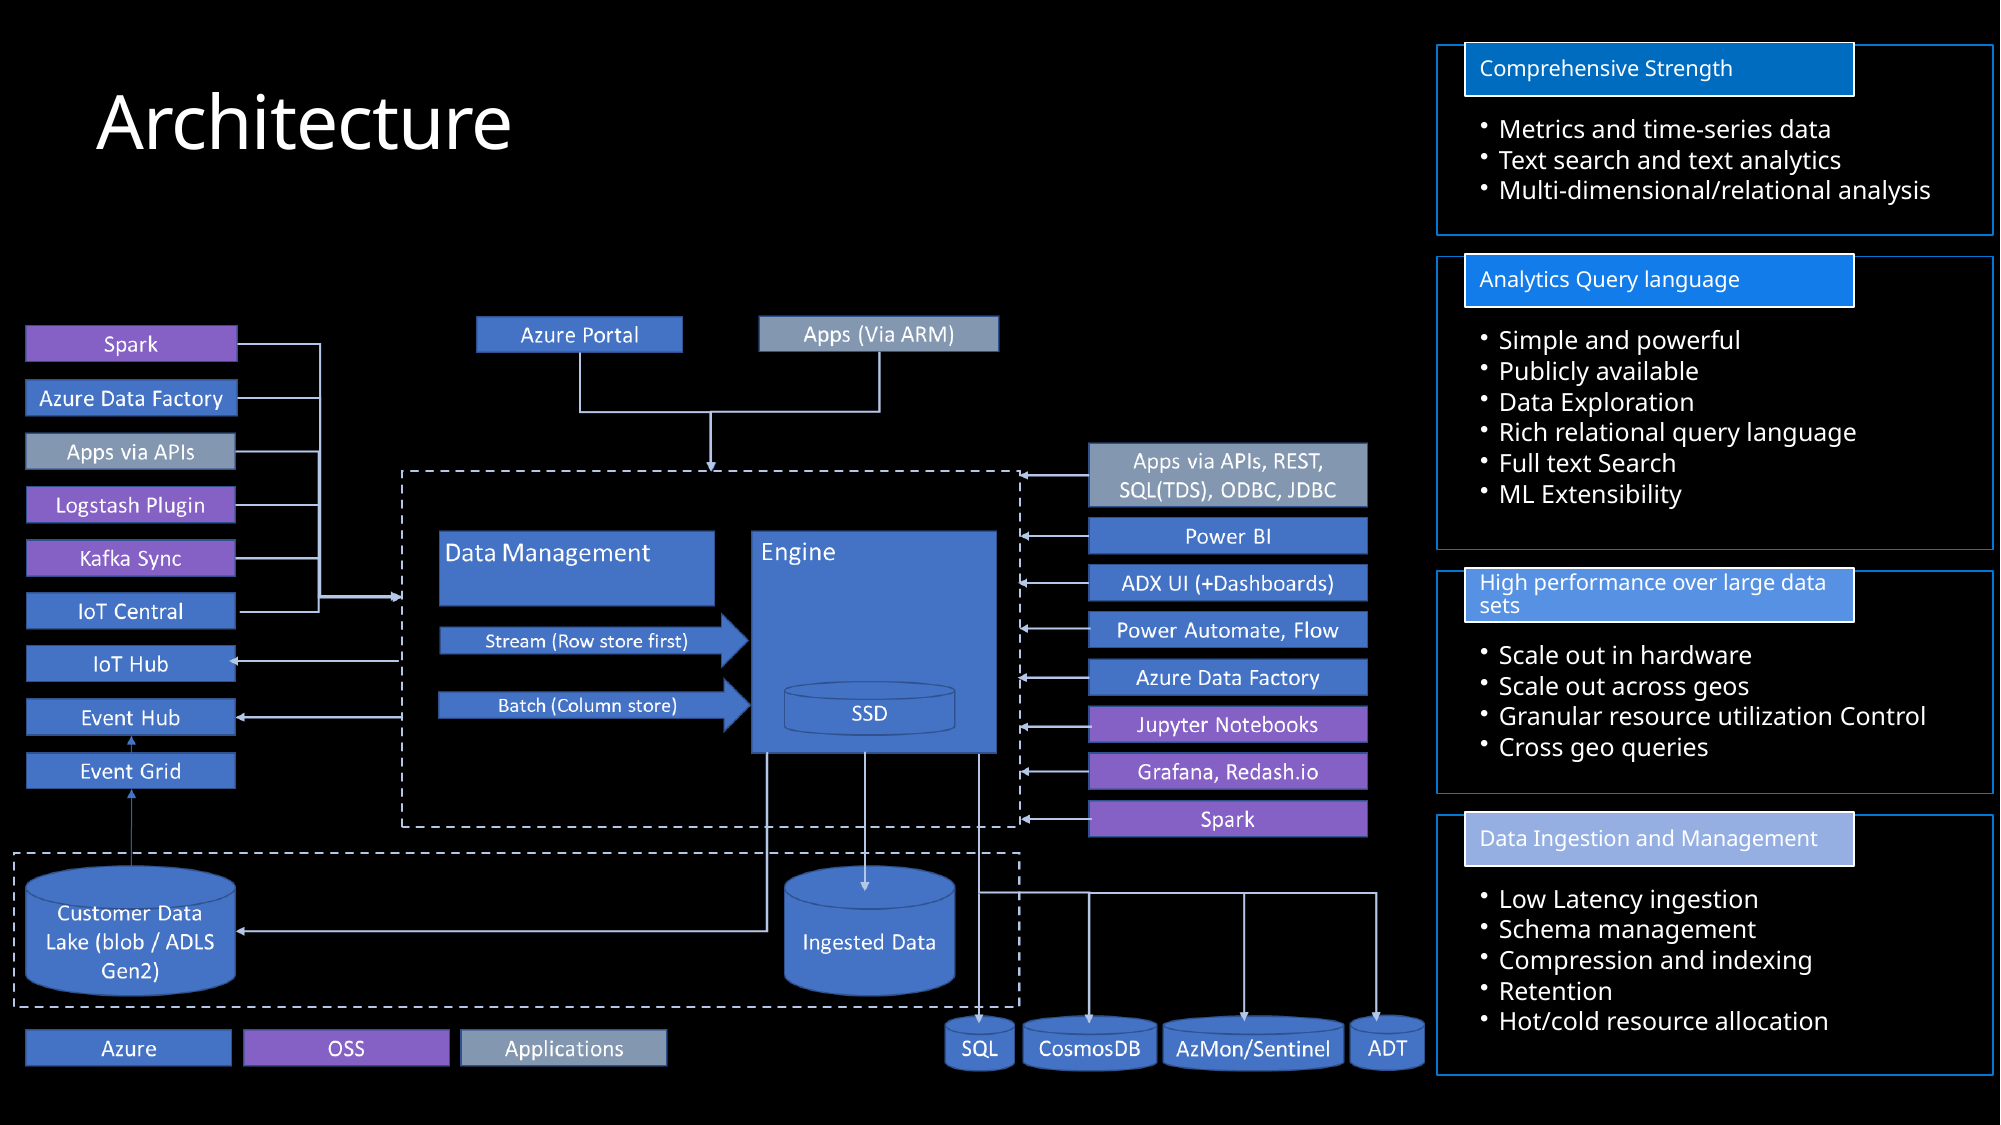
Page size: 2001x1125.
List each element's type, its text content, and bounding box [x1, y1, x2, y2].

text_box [1436, 40, 1994, 1078]
title Architecture [96, 75, 1436, 166]
picture [7, 295, 1429, 1072]
